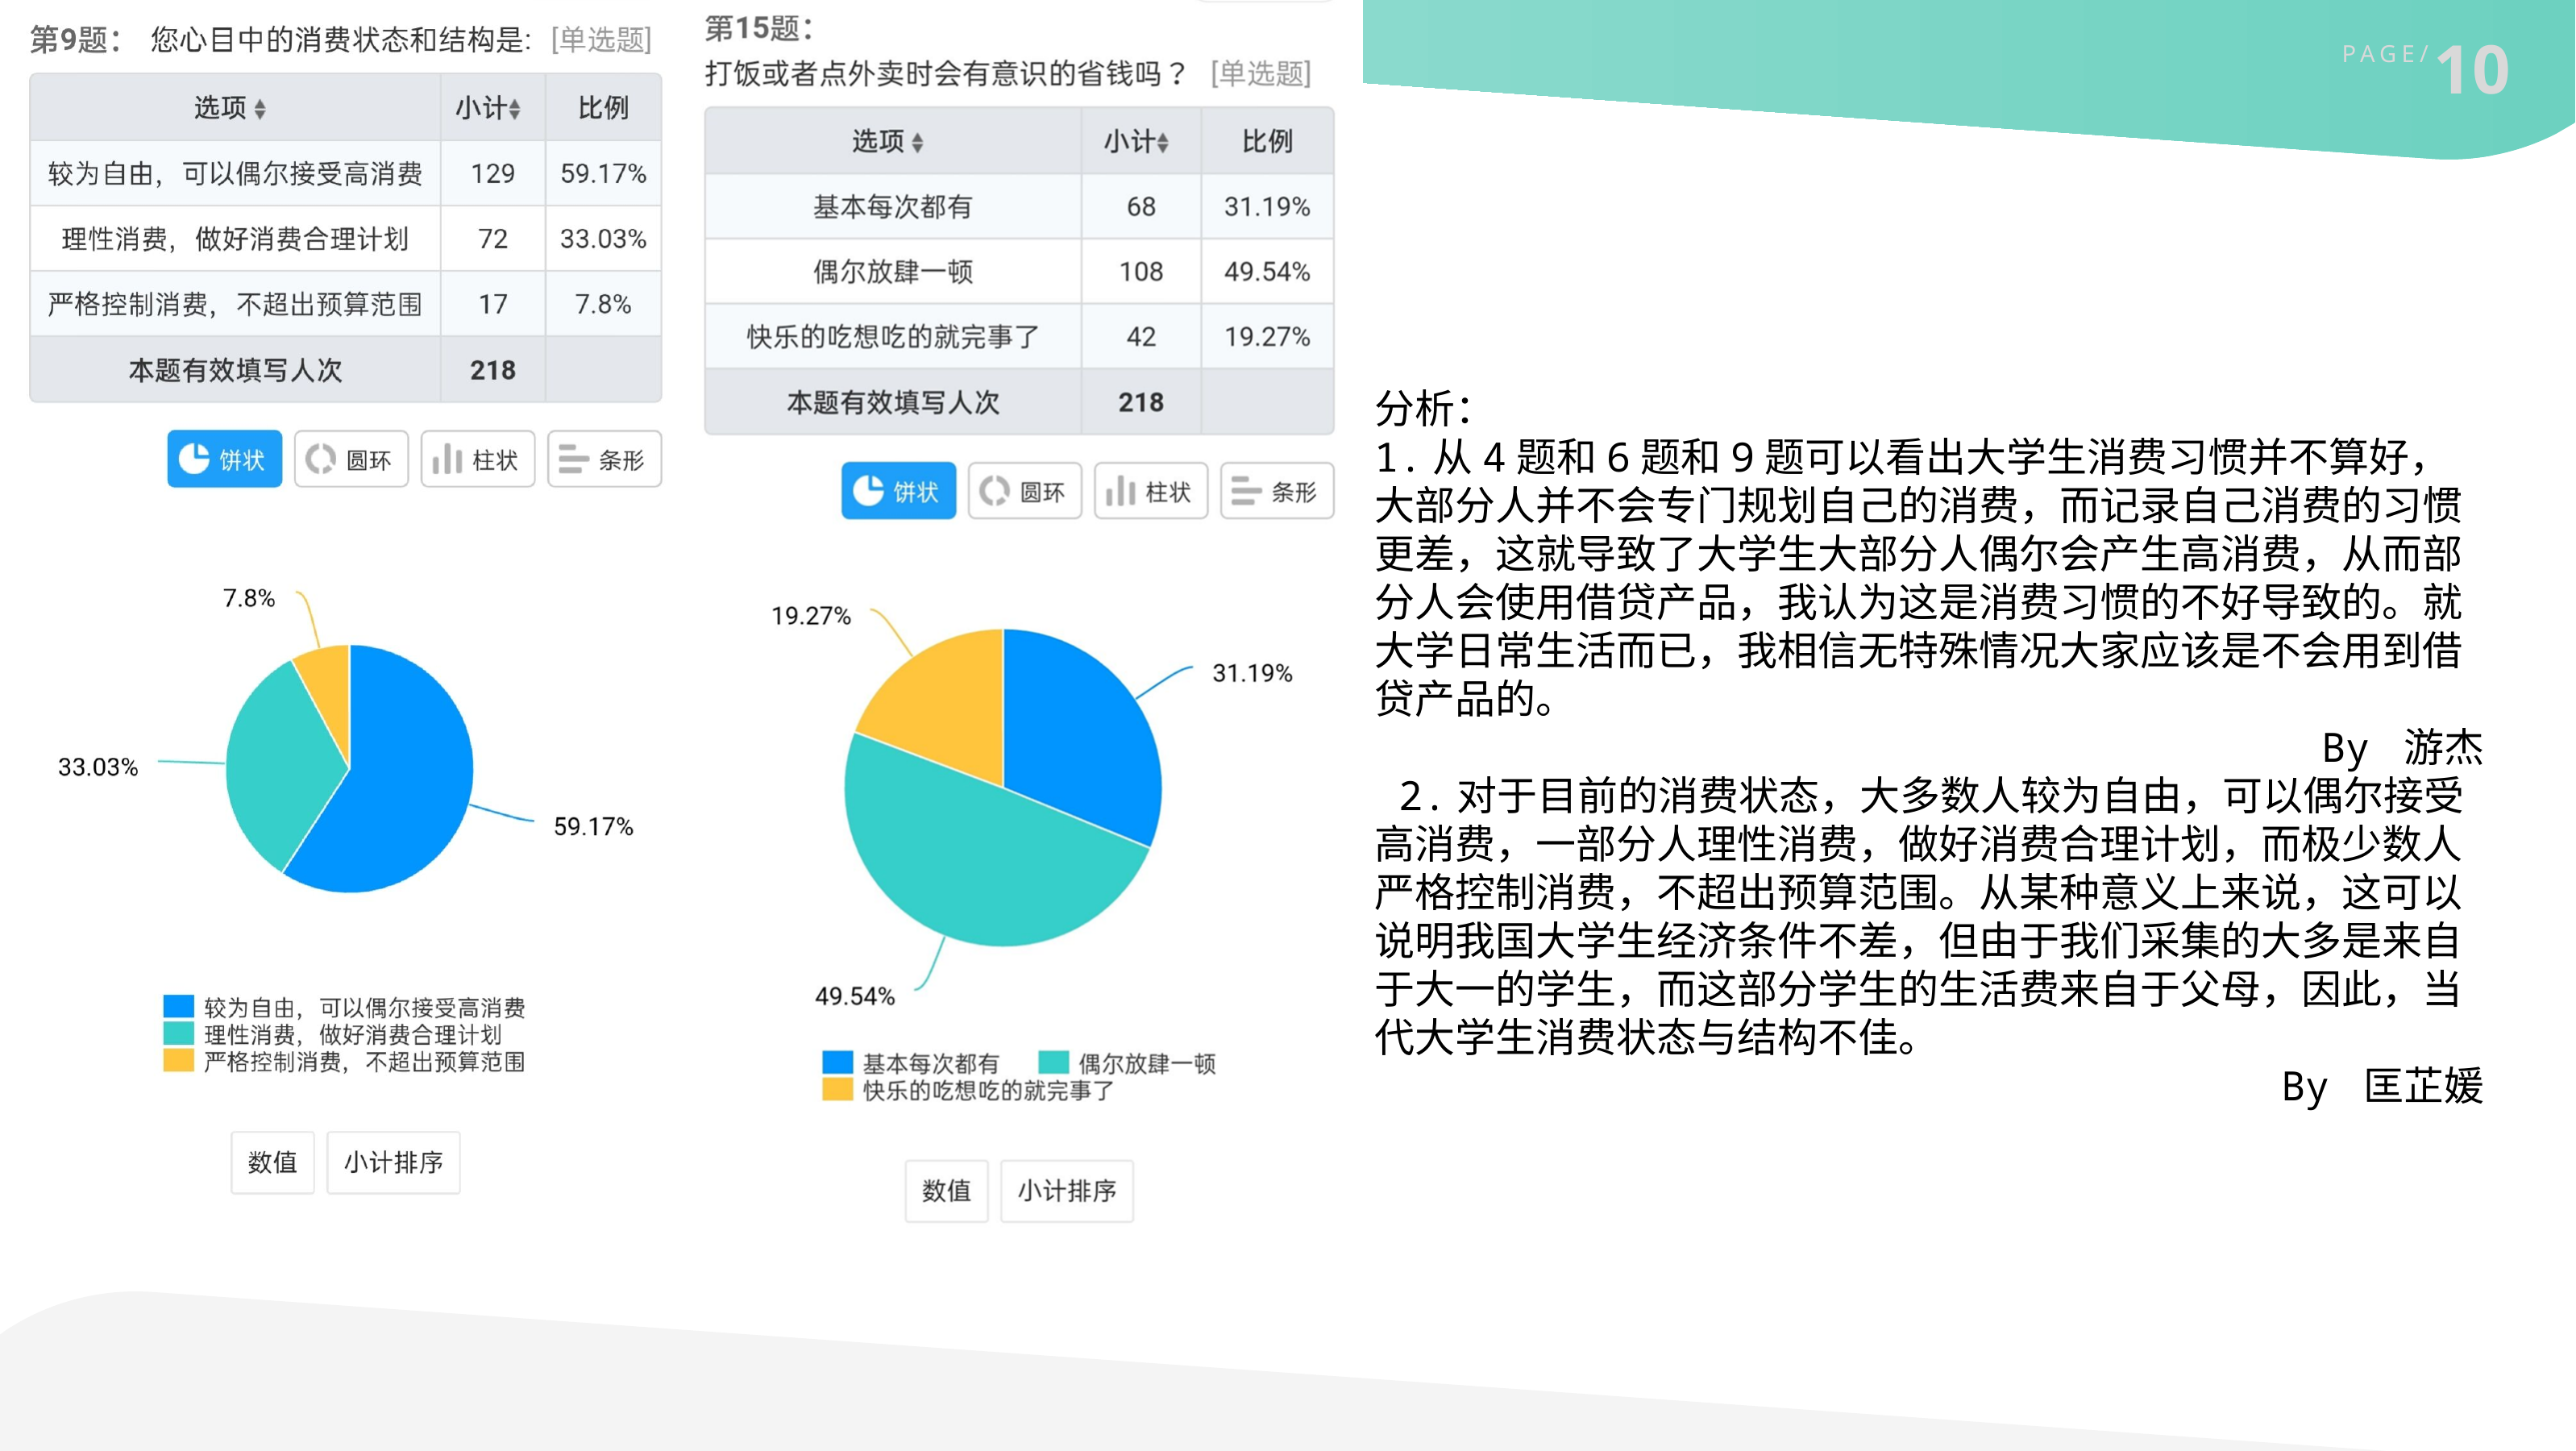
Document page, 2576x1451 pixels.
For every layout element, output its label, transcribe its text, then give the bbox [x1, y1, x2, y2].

picture [0, 0, 1363, 1259]
text_box 分析： 1.从4题和6题和9题可以看出大学生消费习惯并不算好，大部分人并不会专门规划自己的消费，而记录自己消费的习惯更差，这就导致了大学生大部分人偶尔会产生高消费，从而部分人会使用借贷产品，我认为这是消费习惯的不好导致的。就大学日常生活而已，我相信无特殊情况大家应该是不会用到借贷产品的。 By 游杰 2.对于目前的消费状态，大多数人较为自由，可以偶尔接受高消费，一部分人理性消费，做好消费合理计划，而极少数人严格控制消费，不超出预算范围。从某种意义上来说，这可以说明我国大学生经济条件不差，但由于我们采集的大多是来自于大一的学生，而这部分学生的生活费来自于父母，因此，当代大学生消费状态与结构不佳。 By 匡芷媛 [1363, 377, 2496, 1115]
